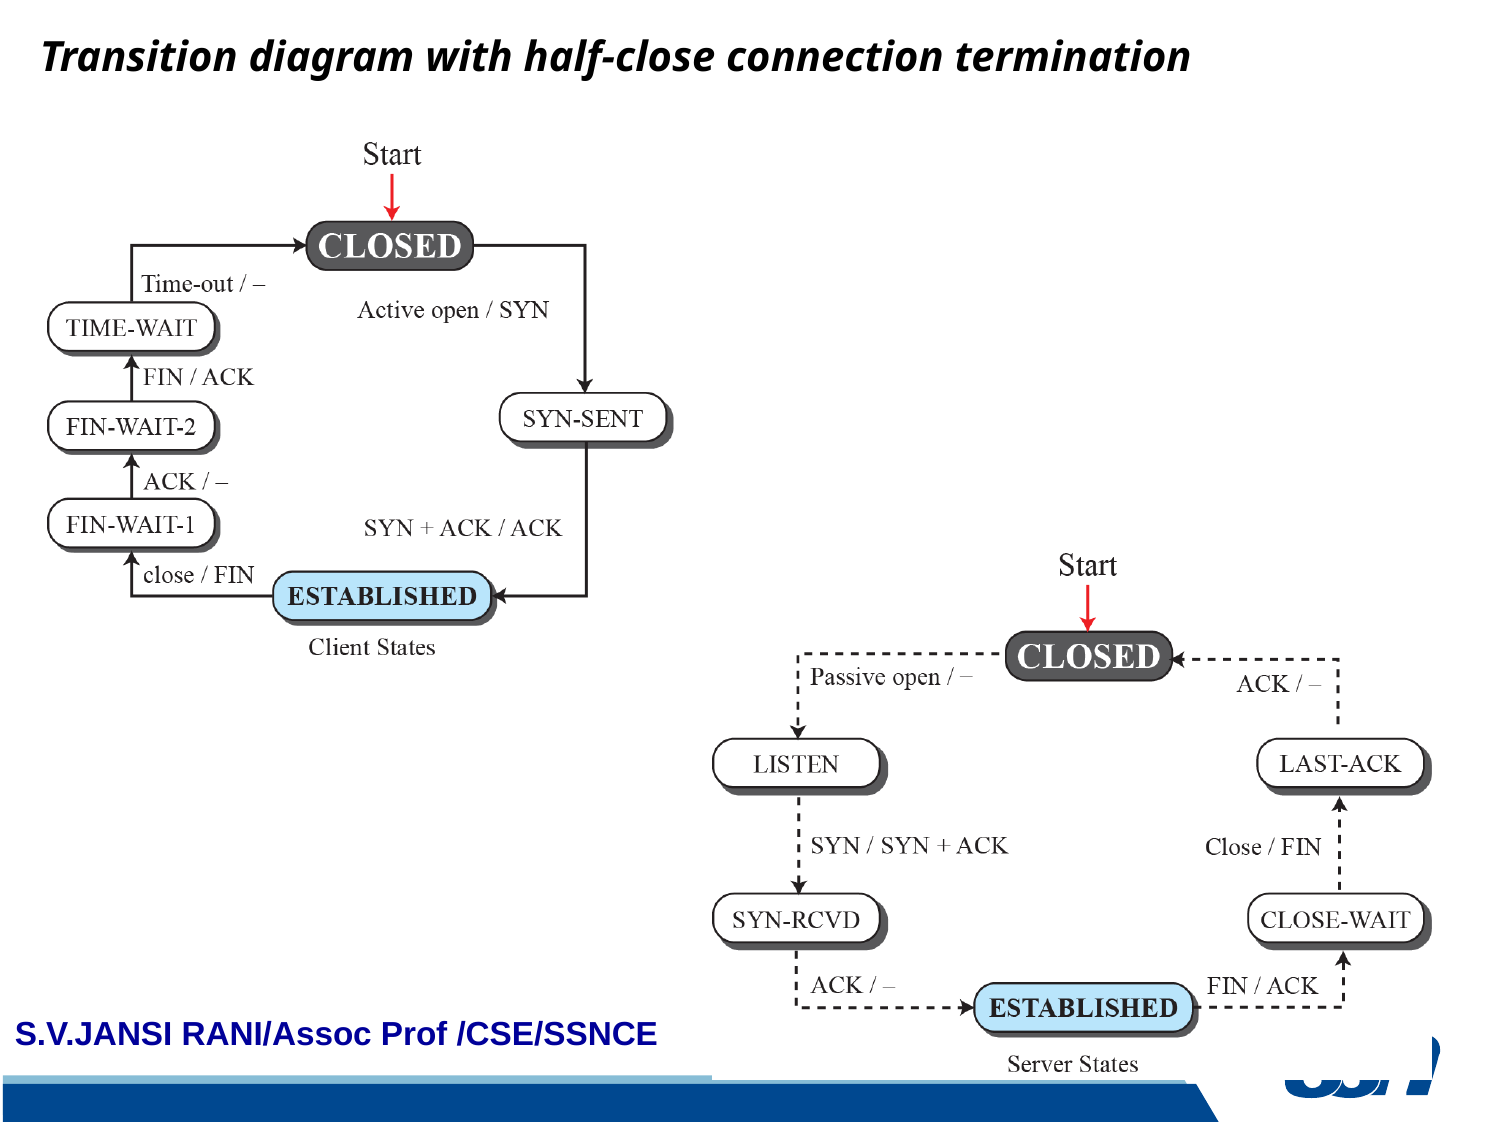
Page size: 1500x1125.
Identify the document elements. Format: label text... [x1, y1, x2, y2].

picture [46, 138, 674, 663]
picture [712, 549, 1432, 1080]
text_box Transition diagram with half-close connection termination [24, 22, 1500, 87]
